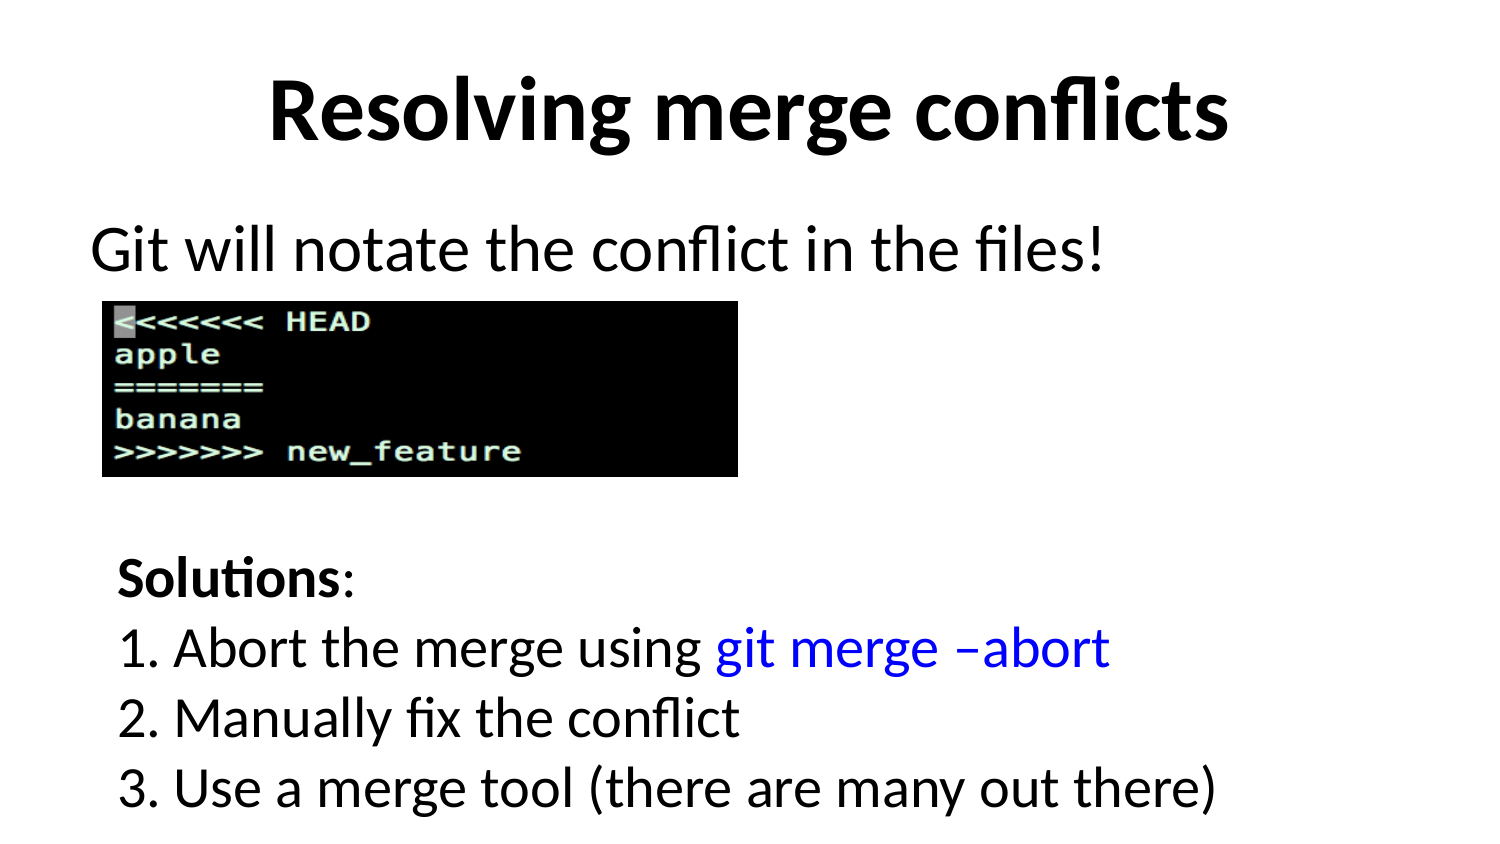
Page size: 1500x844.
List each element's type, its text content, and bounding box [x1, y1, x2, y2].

title Resolving merge conflicts [75, 33, 1425, 175]
list Git will notate the conflict in the files! [75, 196, 1425, 754]
text_box Solutions: Abort the merge using git merge –abort Manually fix the conflict Use a merge tool (there are many out there) [102, 531, 1248, 756]
picture [101, 301, 738, 477]
